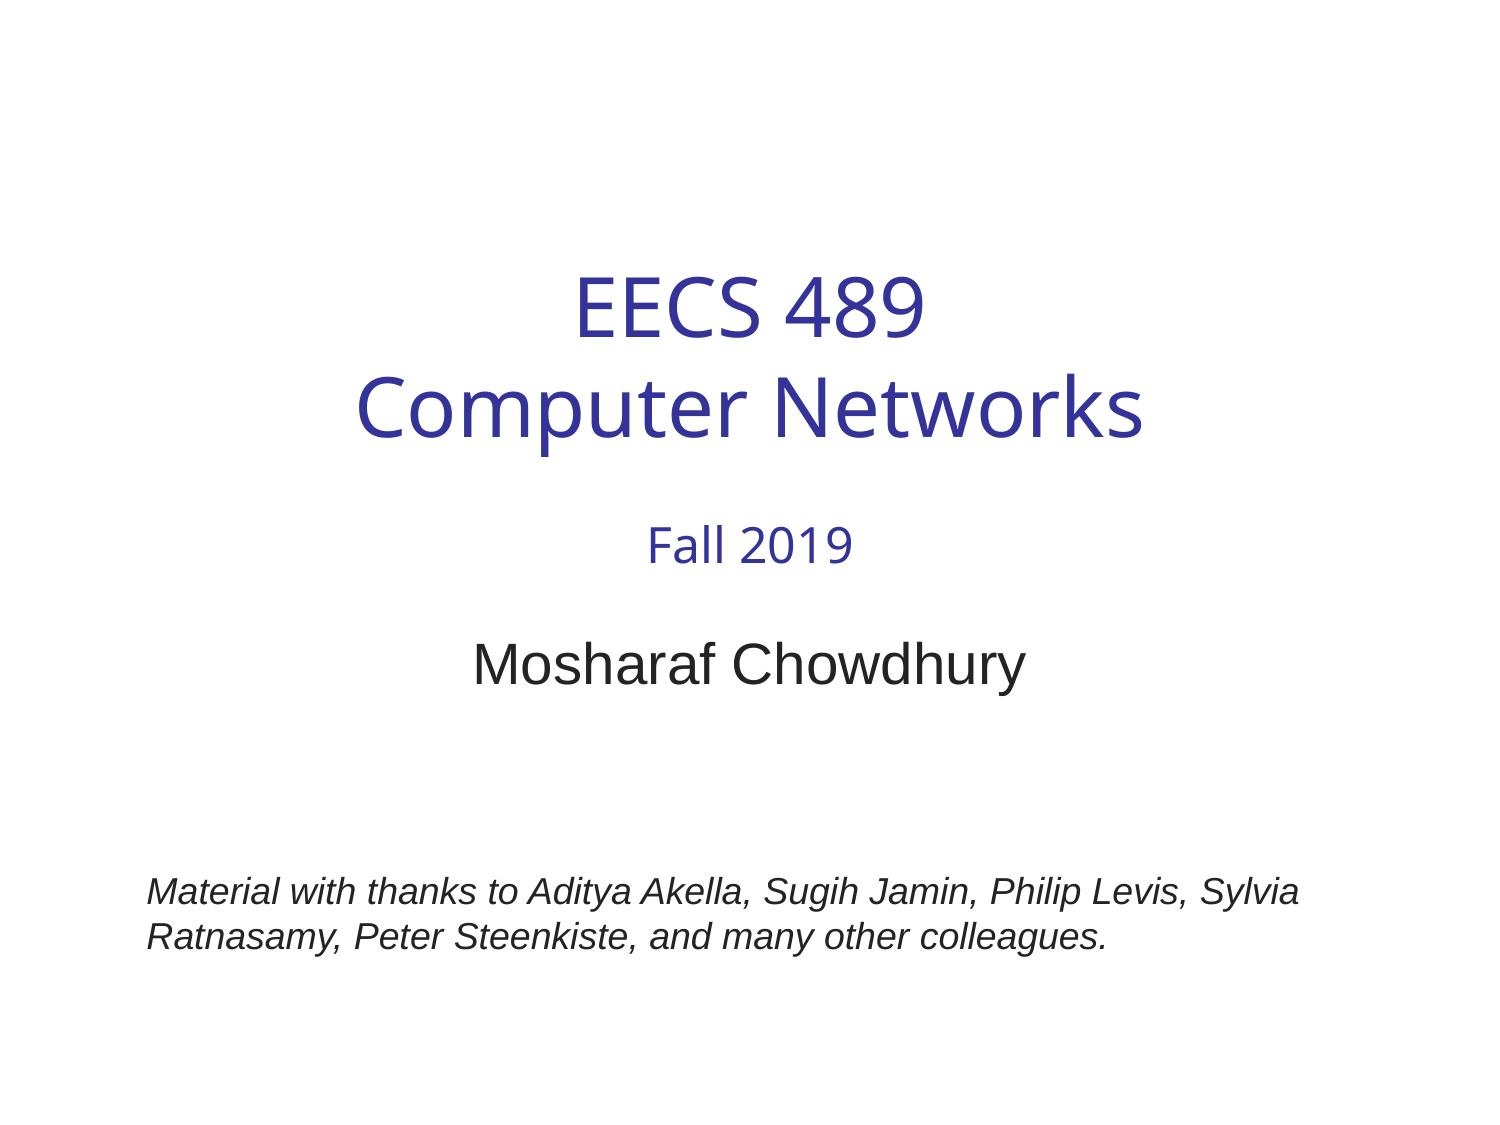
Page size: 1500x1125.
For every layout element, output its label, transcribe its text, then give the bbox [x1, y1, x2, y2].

title EECS 489 Computer Networks Fall 2019 [271, 206, 1229, 582]
subtitle Mosharaf Chowdhury Material with thanks to Aditya Akella, Sugih Jamin, Philip Levis, Sylvia Ratnasamy, Peter Steenkiste, and many other colleagues. [131, 618, 1369, 919]
